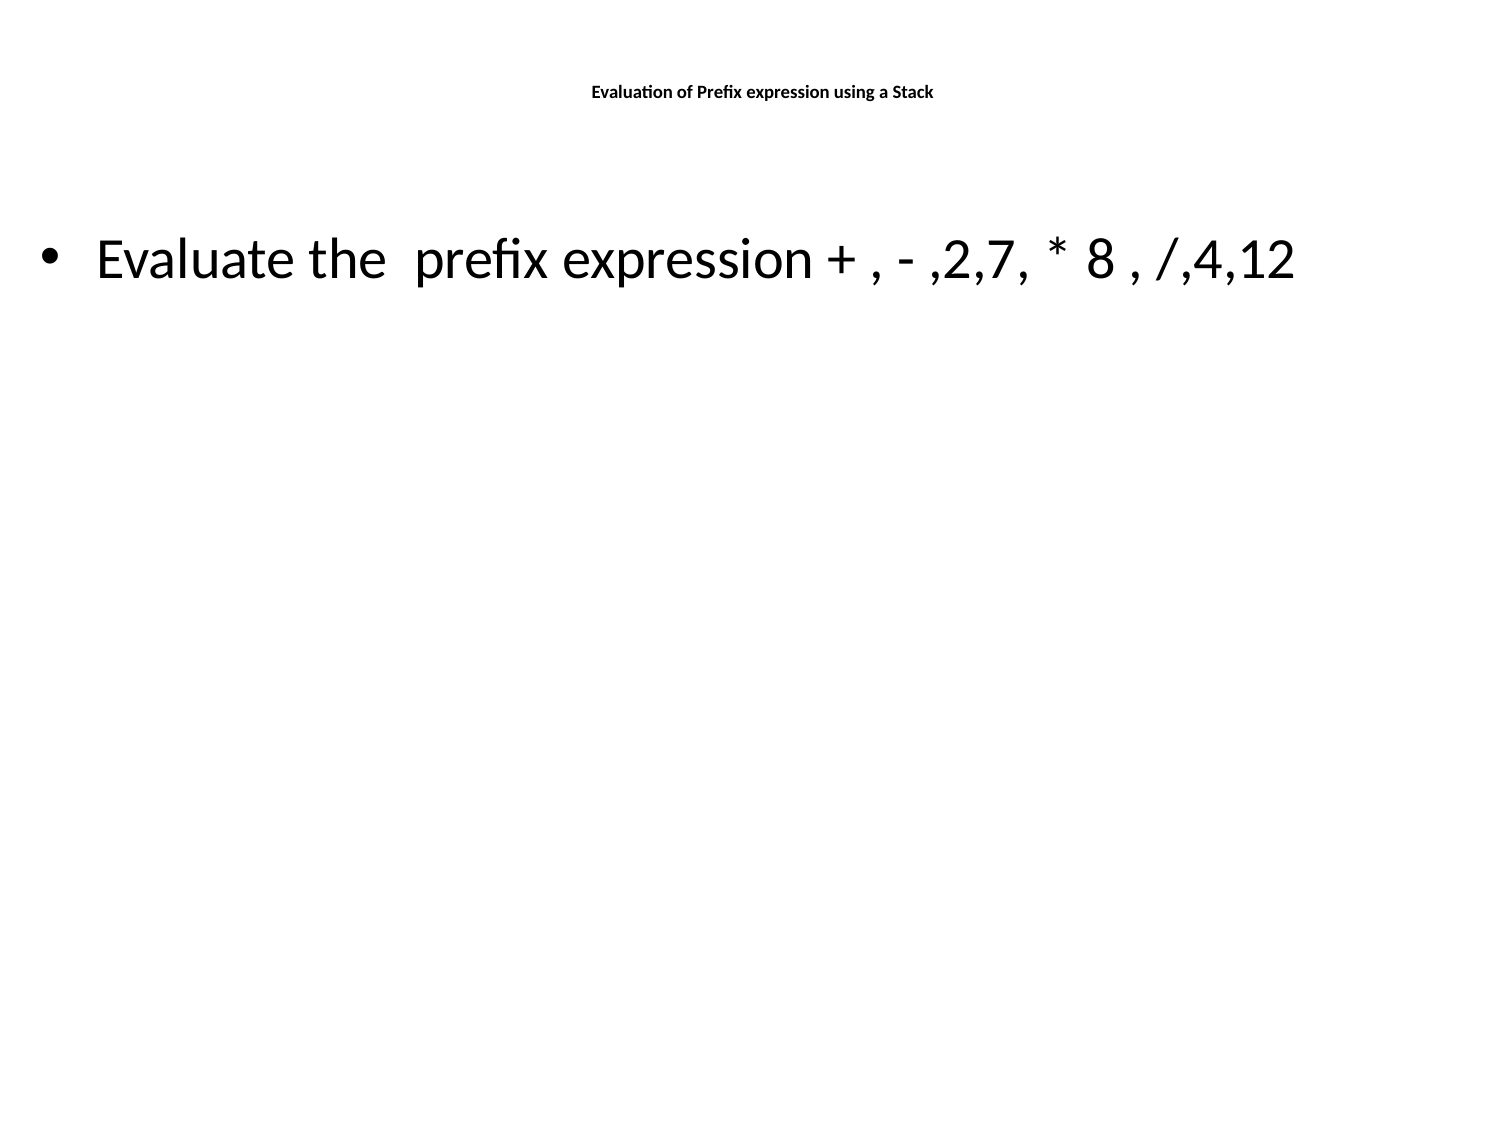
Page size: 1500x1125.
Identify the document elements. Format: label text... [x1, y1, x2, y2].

list Evaluate the prefix expression + , - ,2,7, * 8 , /,4,12 [24, 212, 1475, 1005]
title Evaluation of Prefix expression using a Stack [87, 50, 1438, 143]
